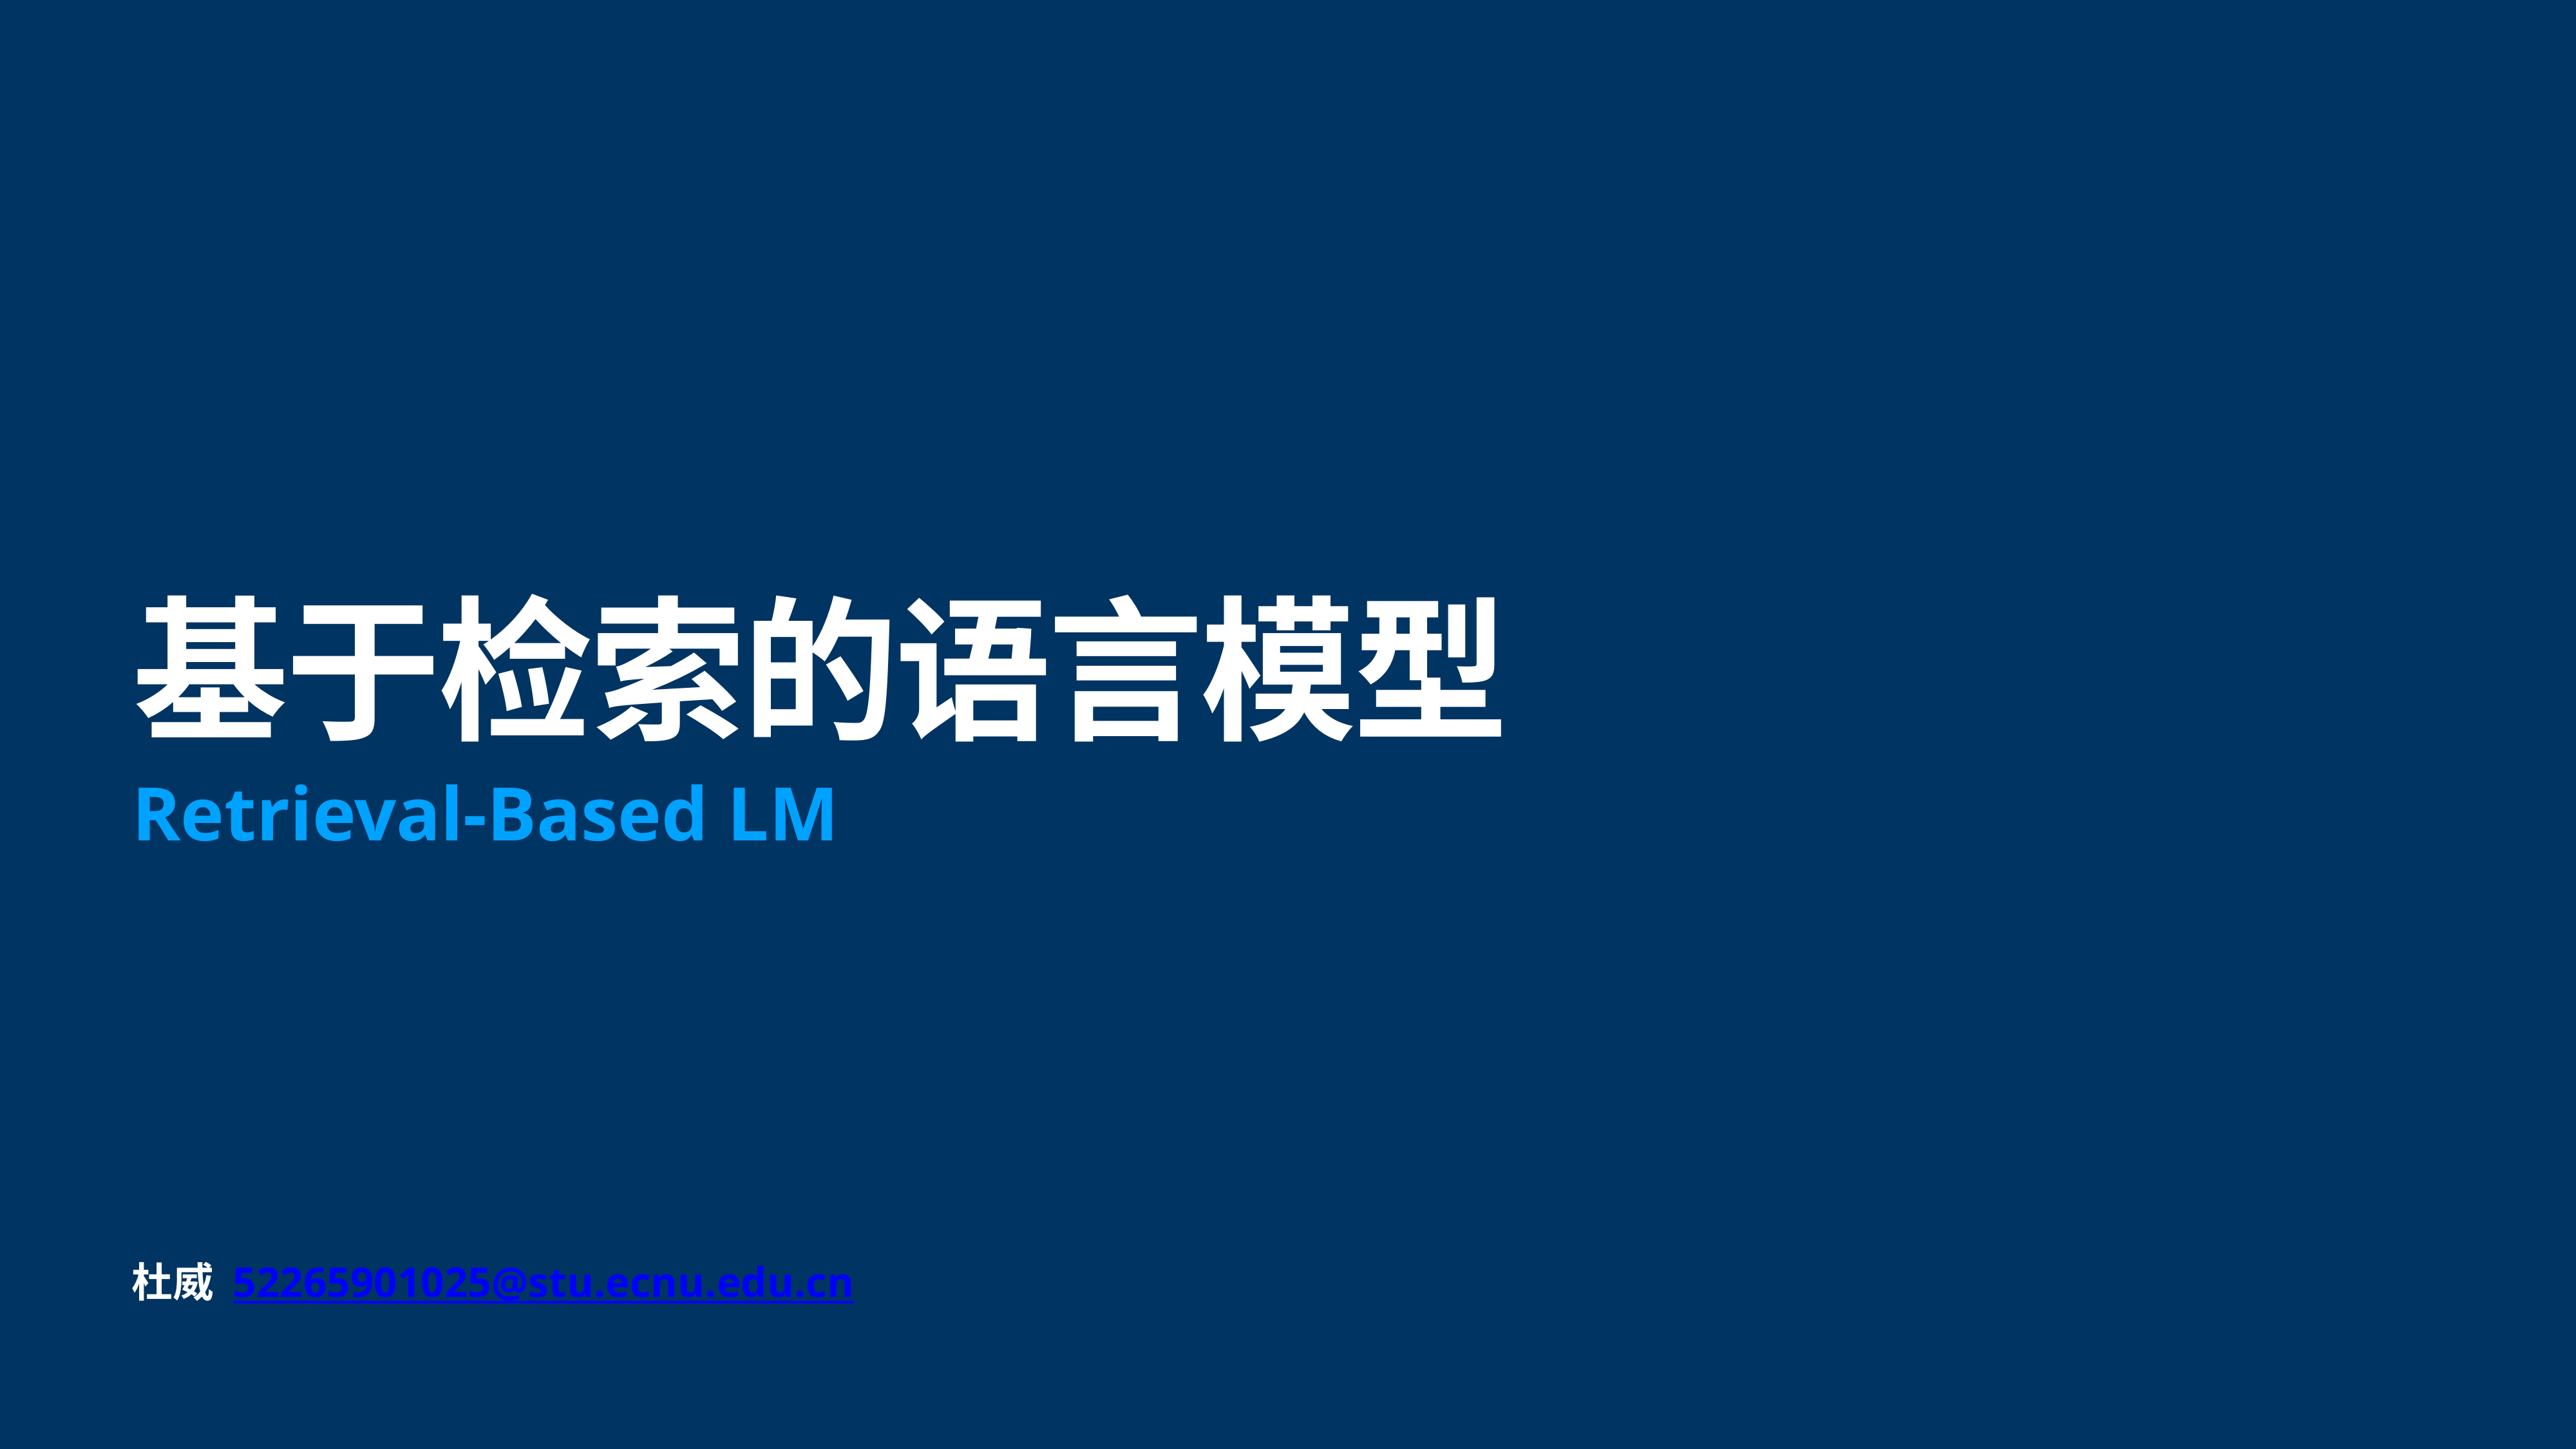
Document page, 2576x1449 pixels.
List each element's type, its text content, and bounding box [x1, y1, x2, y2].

title 基于检索的语言模型 [127, 271, 2449, 764]
list 杜威 52265901025@stu.ecnu.edu.cn [126, 1251, 2448, 1320]
subtitle Retrieval-Based LM [126, 761, 2448, 963]
